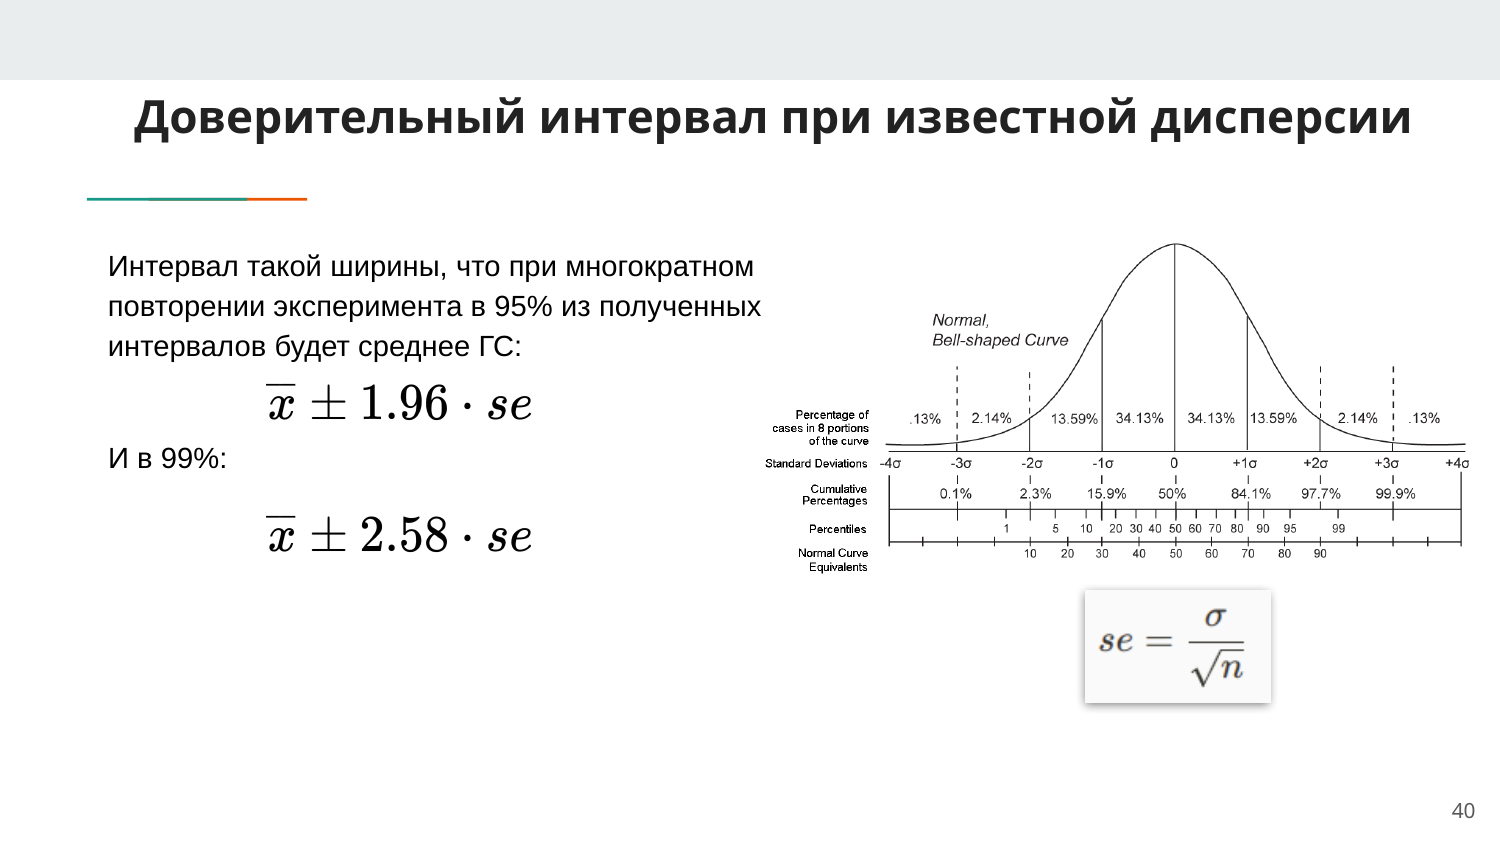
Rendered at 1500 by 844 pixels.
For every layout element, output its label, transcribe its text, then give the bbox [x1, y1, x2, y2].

title Доверительный интервал при известной дисперсии [119, 72, 1430, 161]
text_box И в 99%: [93, 424, 586, 490]
picture [1085, 590, 1271, 704]
picture [266, 373, 533, 425]
picture [764, 239, 1472, 581]
text_box Интервал такой ширины, что при многократном повторении эксперимента в 95% из полученных интервалов будет среднее ГС: [93, 227, 862, 378]
picture [266, 505, 533, 557]
slide_number ‹#› [1400, 779, 1491, 844]
